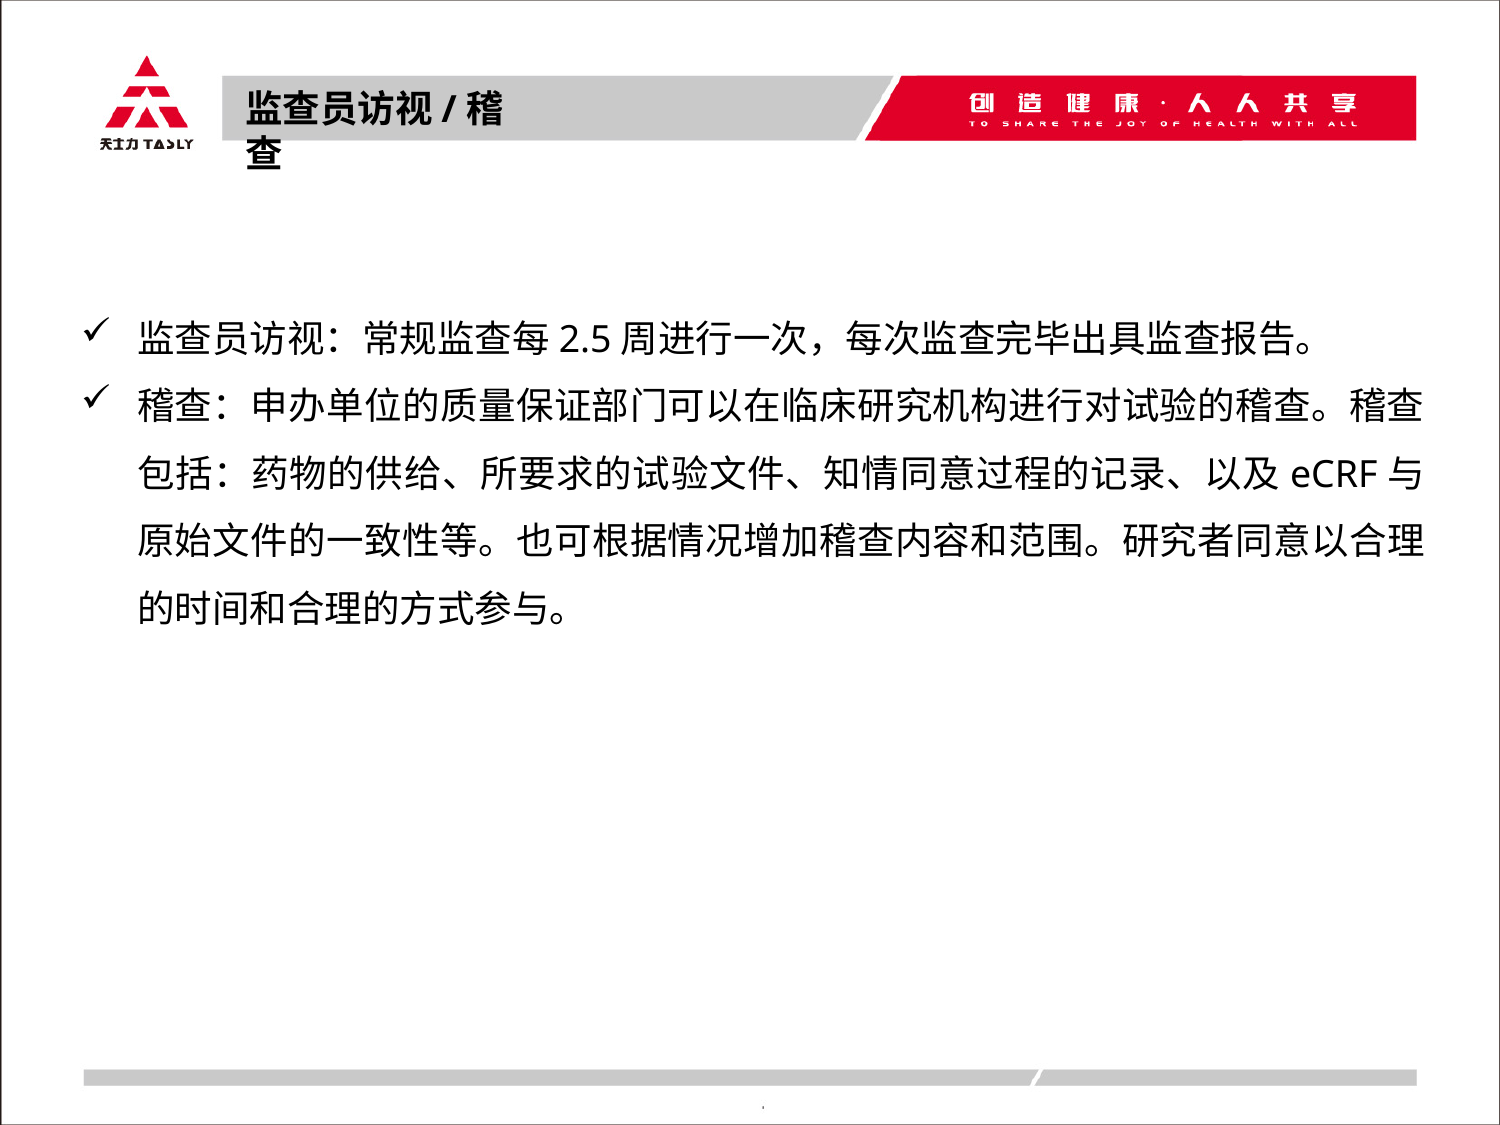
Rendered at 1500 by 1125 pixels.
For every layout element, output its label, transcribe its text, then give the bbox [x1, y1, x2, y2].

text_box 监查员访视/稽查 [230, 78, 556, 183]
picture [0, 0, 1500, 1125]
text_box 监查员访视：常规监查每2.5周进行一次，每次监查完毕出具监查报告。 稽查：申办单位的质量保证部门可以在临床研究机构进行对试验的稽查。稽查包括：药物的供给、所要求的试验文件、知情同意过程的记录、以及eCRF与原始文件的一致性等。也可根据情况增加稽查内容和范围。研究者同意以合理的时间和合理的方式参与。 [66, 284, 1440, 638]
